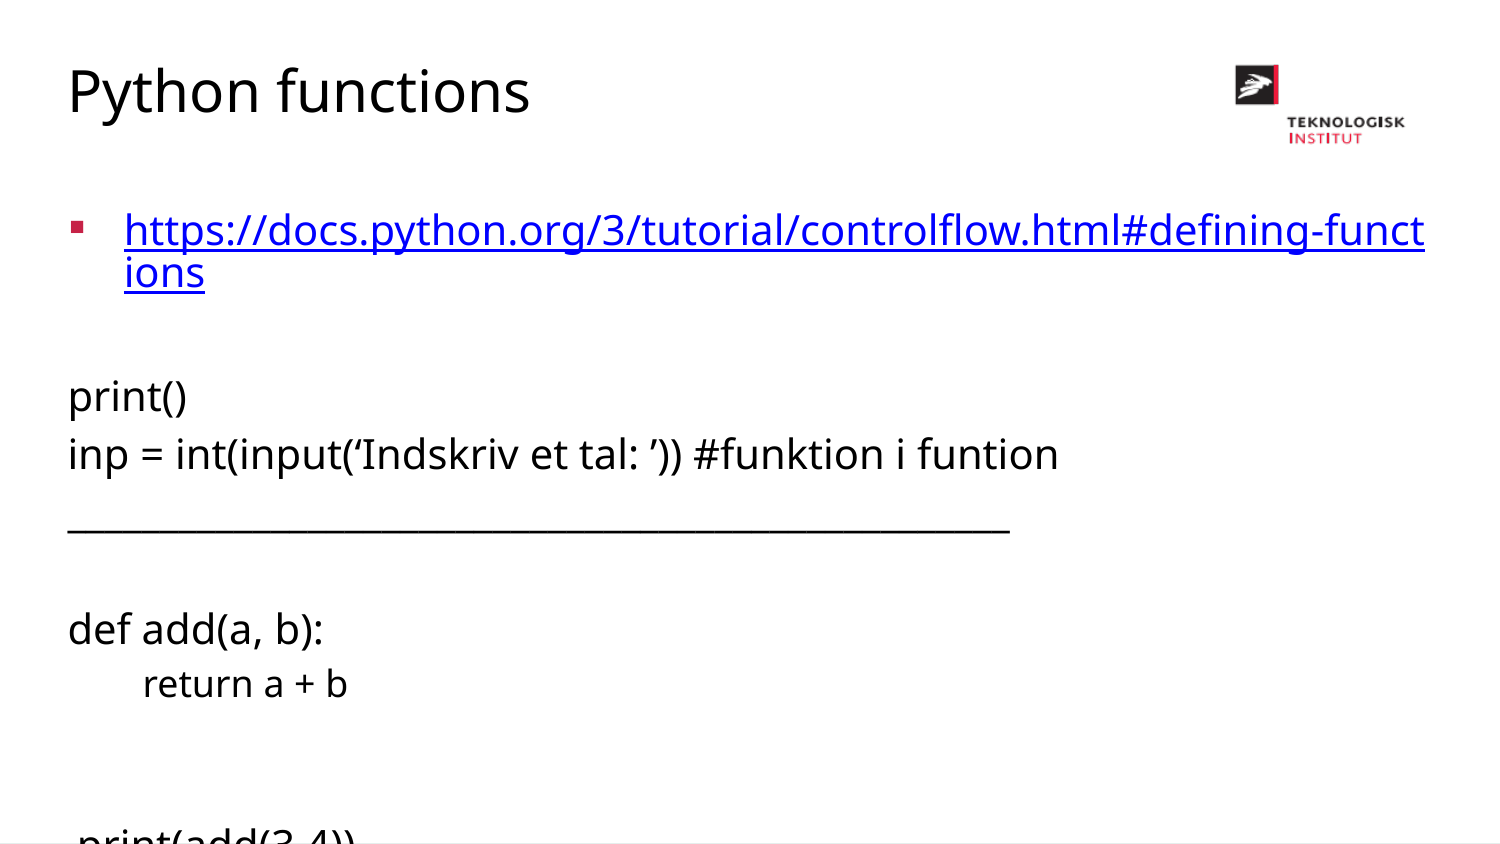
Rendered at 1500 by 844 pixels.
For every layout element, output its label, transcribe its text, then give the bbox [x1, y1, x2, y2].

list https://docs.python.org/3/tutorial/controlflow.html#defining-functions print() inp = int(input(‘Indskriv et tal: ’)) #funktion i funtion ___________________________________________________ def add(a, b): return a + b print(add(3,4)) [46, 183, 1447, 844]
list Python functions [46, 33, 1204, 185]
